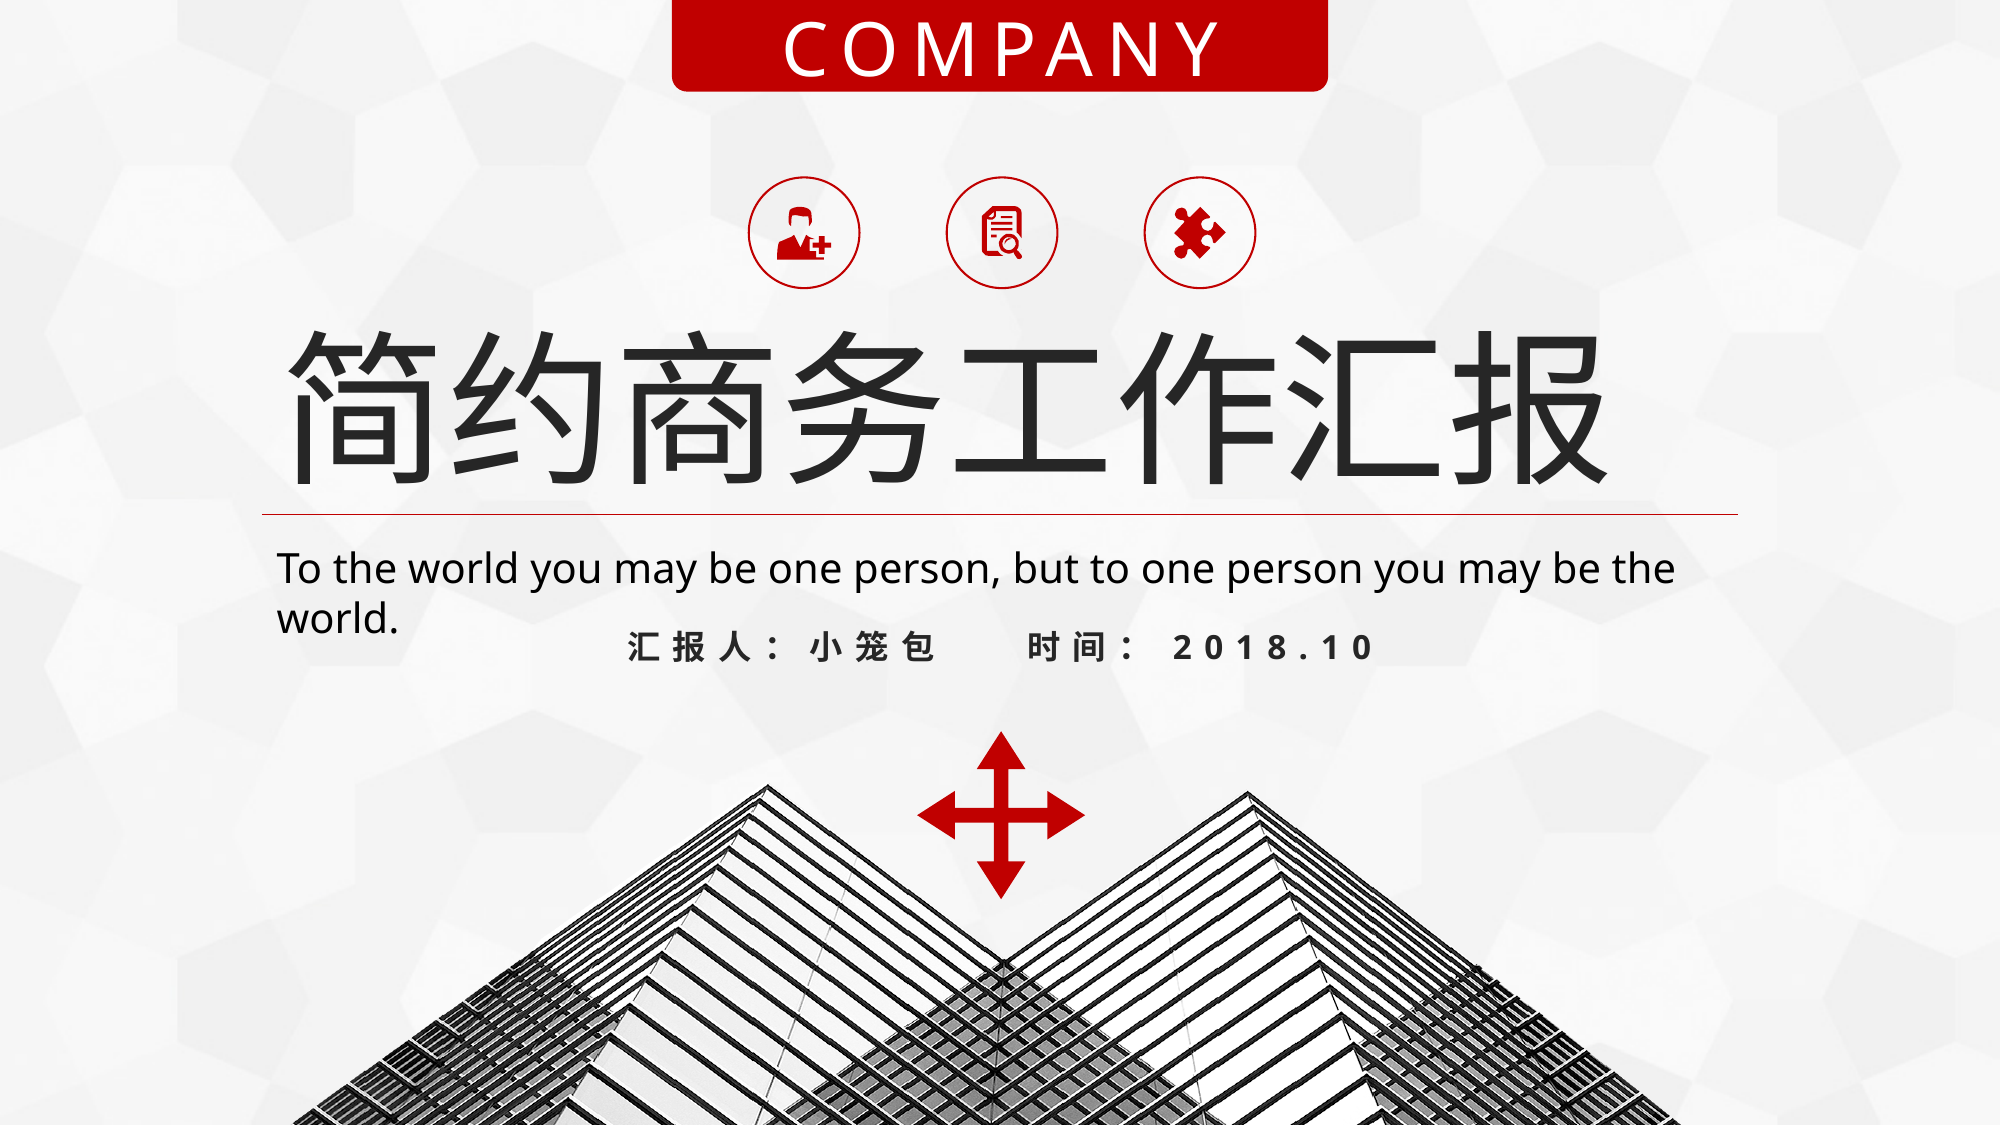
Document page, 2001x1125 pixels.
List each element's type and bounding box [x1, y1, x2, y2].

text_box [261, 514, 1739, 600]
text_box [671, 0, 1329, 100]
picture [0, 0, 2000, 1125]
text_box [748, 177, 1256, 289]
